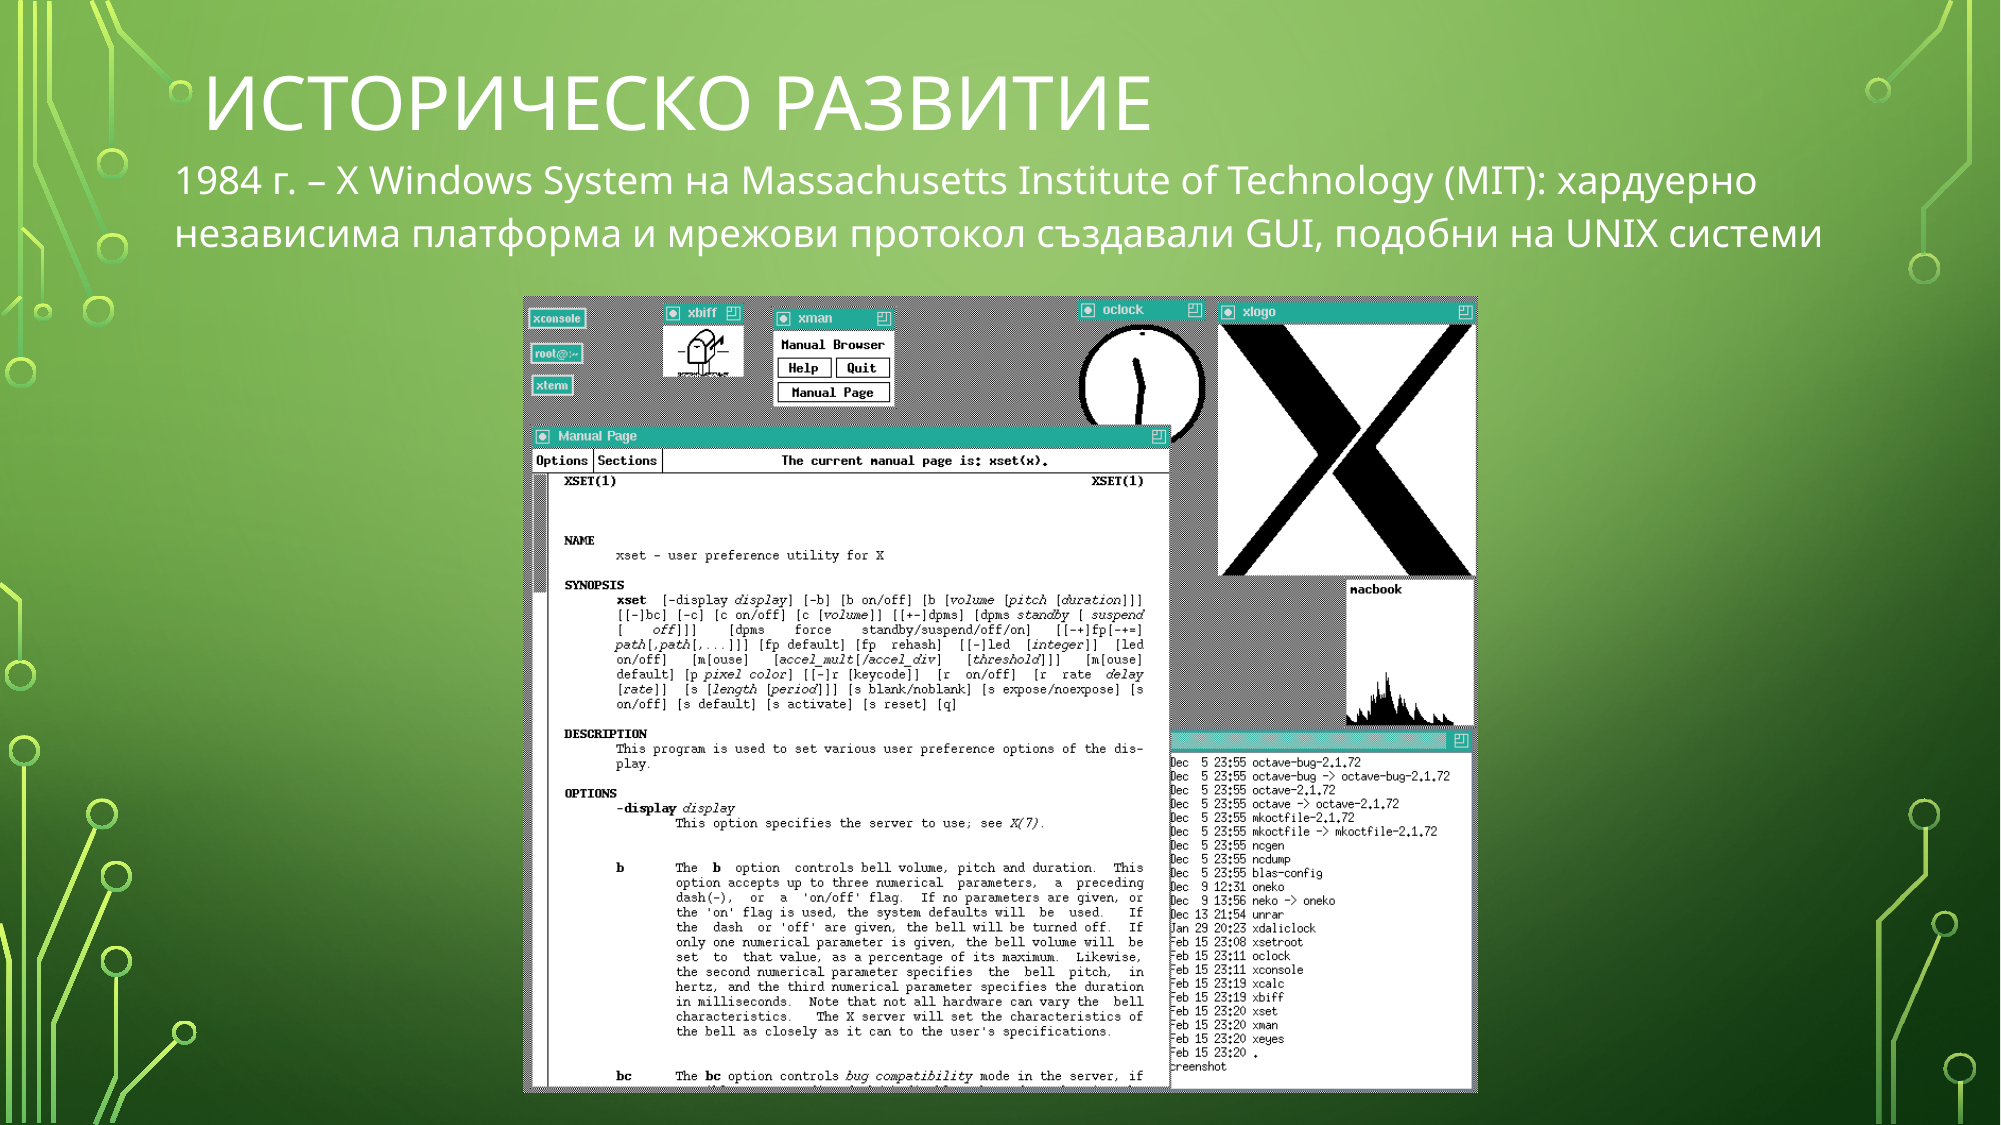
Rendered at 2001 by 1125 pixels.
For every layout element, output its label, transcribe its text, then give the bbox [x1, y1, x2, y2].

title Историческо развитие [187, 44, 1813, 142]
text_box [0, 313, 522, 958]
list 1984 г. – X Windows System на Massachusetts Institute of Technology (MIT): хардуерно независима платформа и мрежови протокол създавали GUI, подобни на UNIX системи [159, 142, 1912, 297]
picture [522, 296, 1479, 1093]
